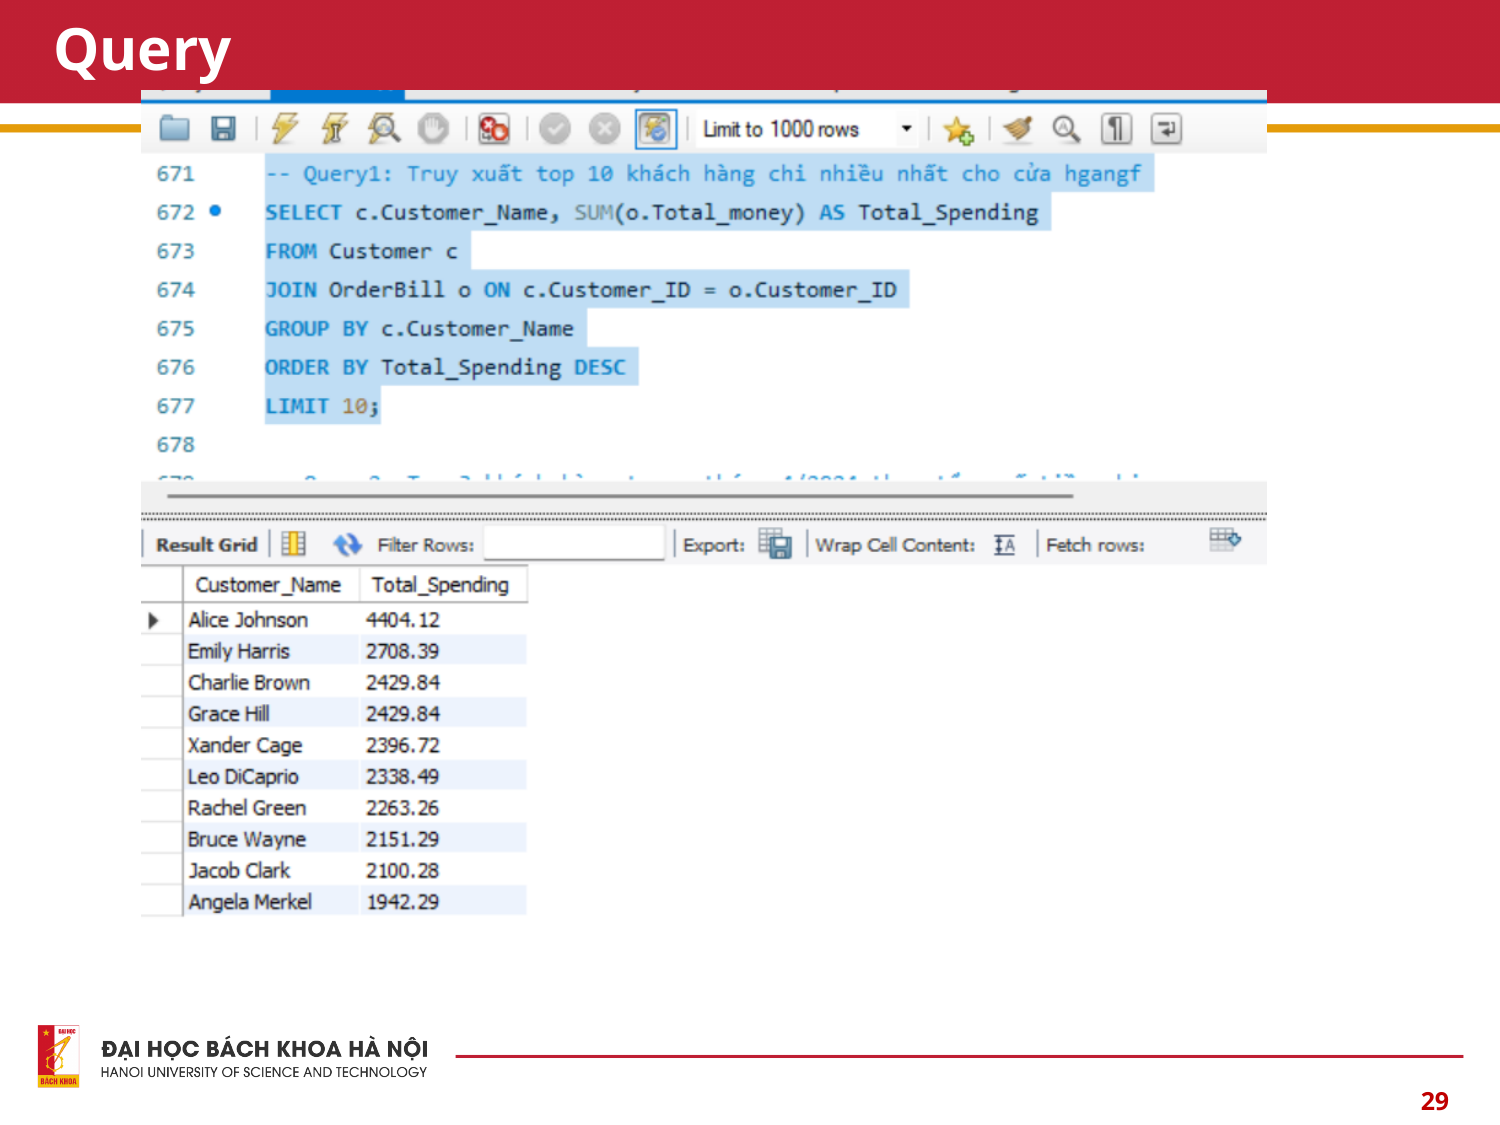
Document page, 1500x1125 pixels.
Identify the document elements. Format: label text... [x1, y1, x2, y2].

picture [0, 0, 1500, 1125]
title Query [38, 12, 1462, 87]
slide_number 29 [1126, 1078, 1464, 1125]
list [141, 90, 1267, 961]
